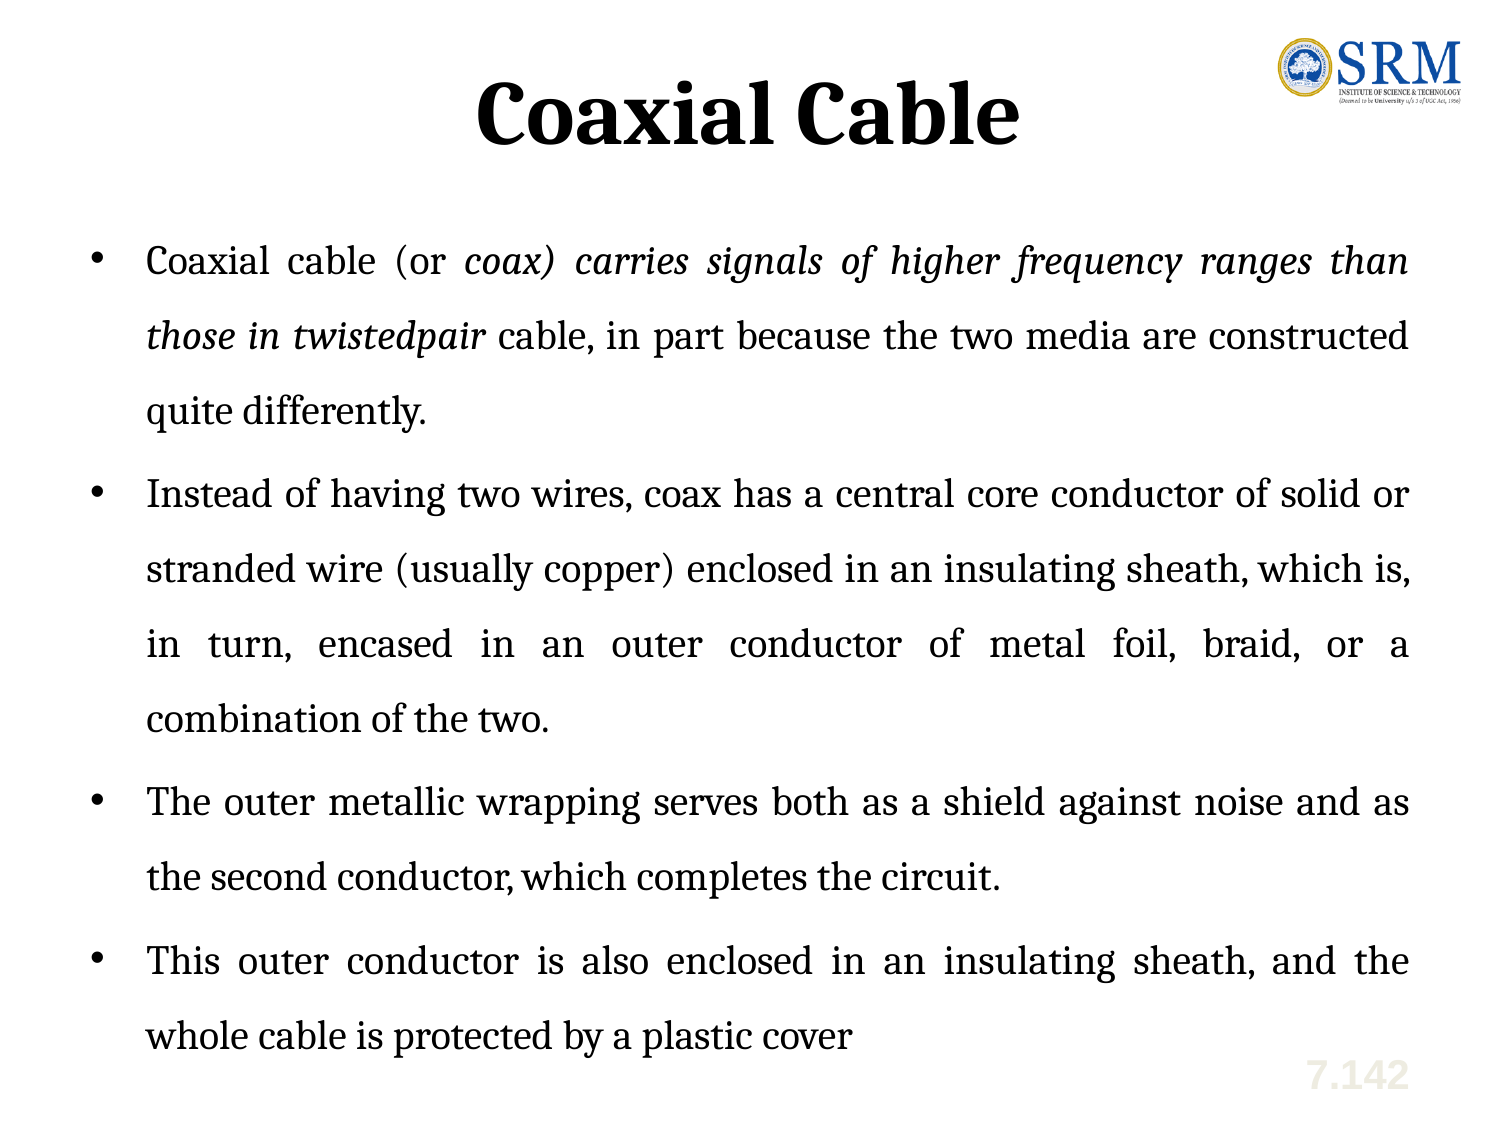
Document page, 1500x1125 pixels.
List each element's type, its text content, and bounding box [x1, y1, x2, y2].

picture [1275, 25, 1466, 113]
title Coaxial Cable [74, 44, 1426, 199]
list Coaxial cable (or coax) carries signals of higher frequency ranges than those in twistedpair cable, in part because the two media are constructed quite differently. Instead of having two wires, coax has a central core conductor of solid or stranded wire (usually copper) enclosed in an insulating sheath, which is, in turn, encased in an outer conductor of metal foil, braid, or a combination of the two. The outer metallic wrapping serves both as a shield against noise and as the second conductor, which completes the circuit. This outer conductor is also enclosed in an insulating sheath, and the whole cable is protected by a plastic cover [74, 199, 1426, 943]
slide_number 7.142 [1074, 1042, 1425, 1103]
